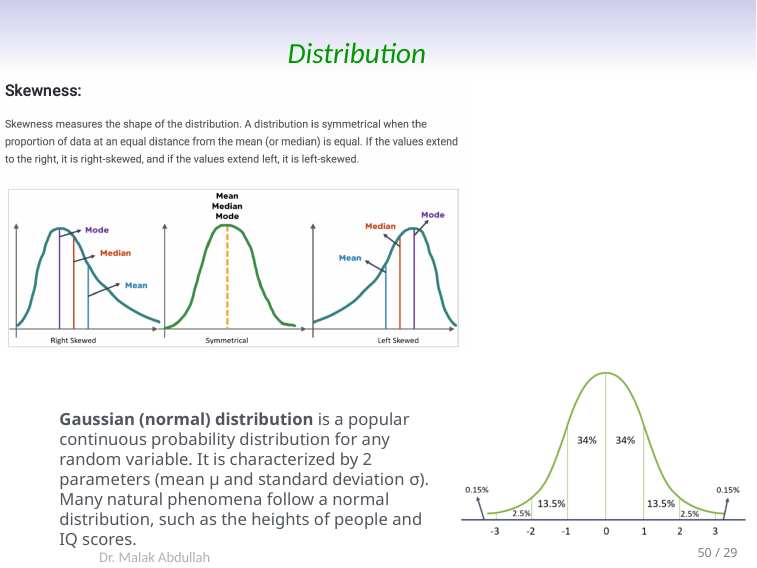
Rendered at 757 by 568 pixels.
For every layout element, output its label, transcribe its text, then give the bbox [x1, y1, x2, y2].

footer Dr. Malak Abdullah [0, 548, 332, 566]
slide_number 50 / 29 [691, 548, 749, 565]
text_box Gaussian (normal) distribution is a popular continuous probability distribution for any random variable. It is characterized by 2 parameters (mean μ and standard deviation σ). Many natural phenomena follow a normal distribution, such as the heights of people and IQ scores. [44, 401, 453, 556]
picture [0, 0, 756, 74]
picture [0, 83, 757, 538]
title Distribution [287, 34, 469, 70]
